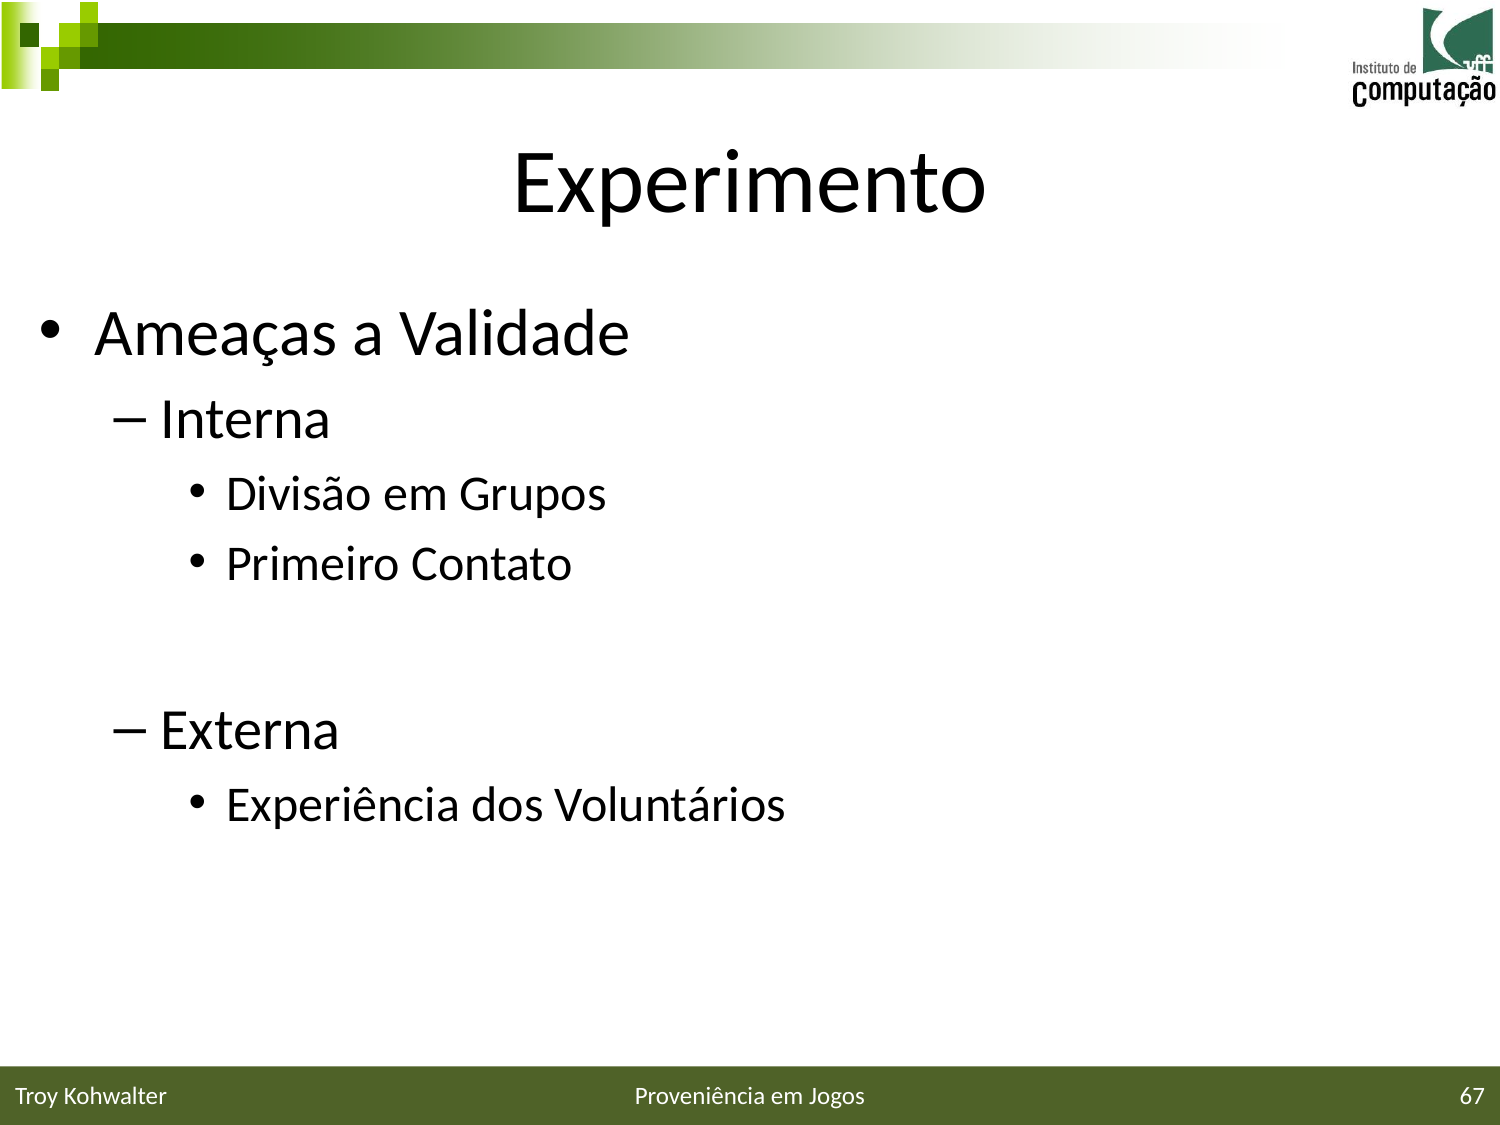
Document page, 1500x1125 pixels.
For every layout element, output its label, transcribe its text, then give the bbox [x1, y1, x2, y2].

footer Proveniência em Jogos [512, 1065, 988, 1125]
slide_number Troy Kohwalter [0, 1065, 350, 1125]
title Experimento [75, 82, 1425, 270]
list Ameaças a Validade Interna Divisão em Grupos Primeiro Contato Externa Experiência dos Voluntários [23, 281, 1477, 1055]
slide_number 67 [1149, 1065, 1500, 1125]
